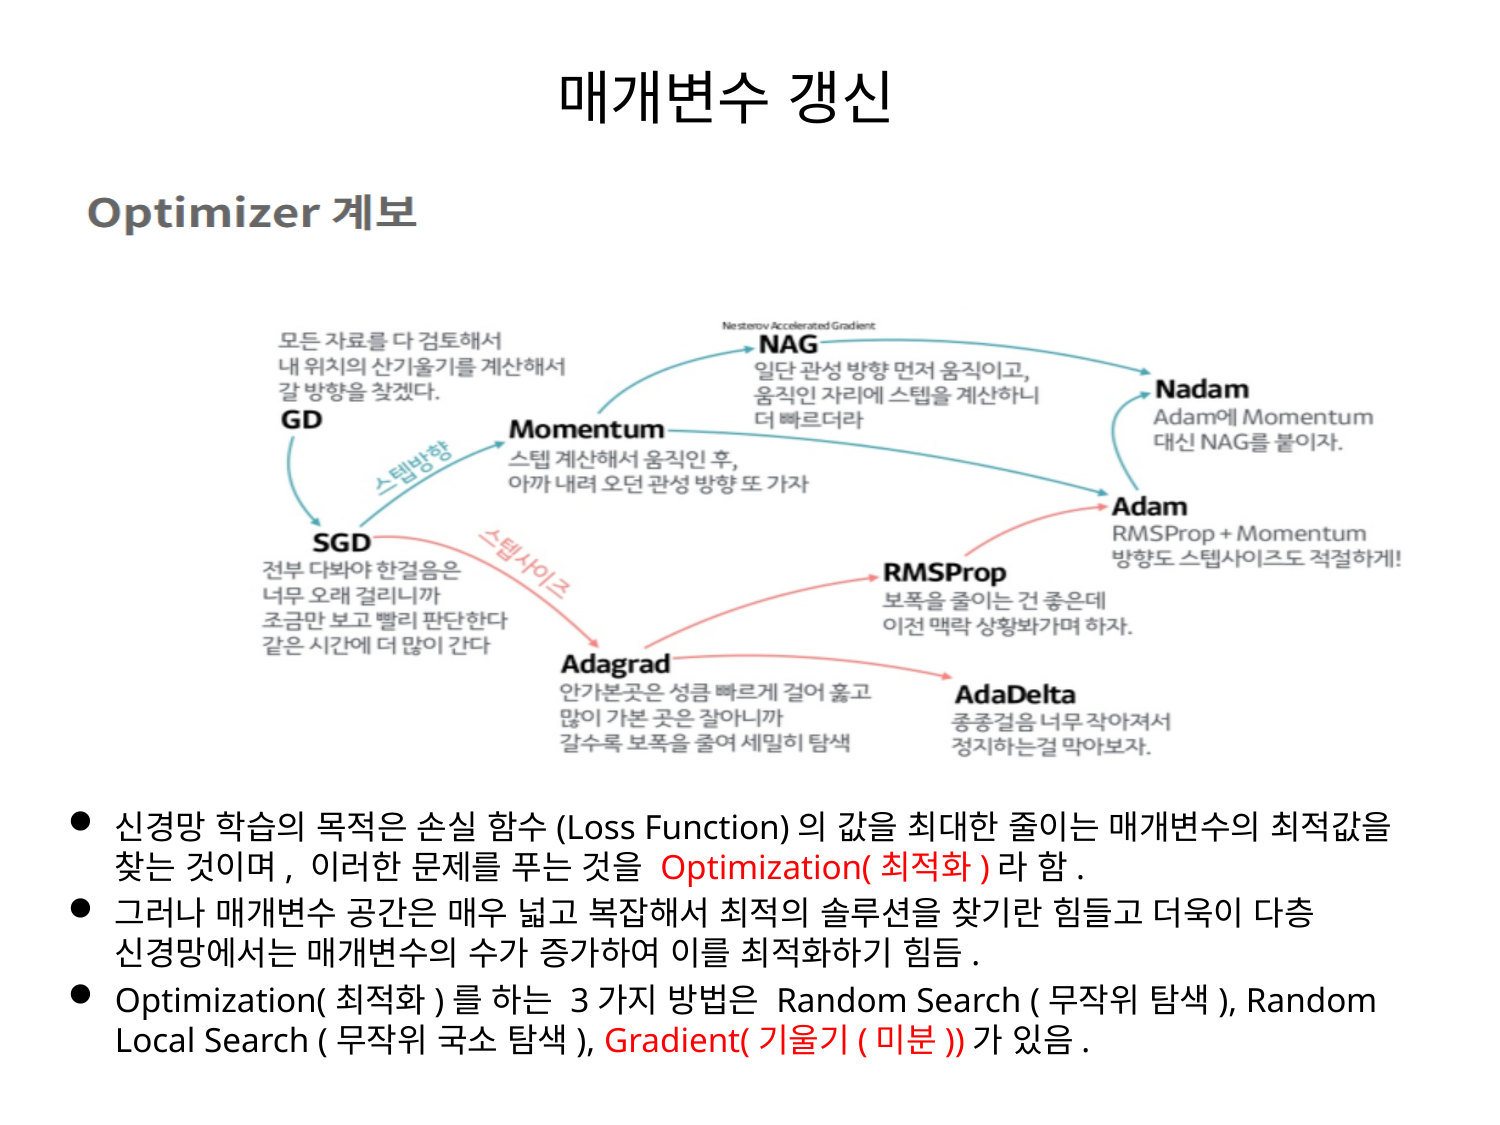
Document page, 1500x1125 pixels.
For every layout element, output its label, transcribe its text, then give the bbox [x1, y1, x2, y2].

subtitle 신경망 학습의 목적은 손실 함수(Loss Function)의 값을 최대한 줄이는 매개변수의 최적값을 찾는 것이며, 이러한 문제를 푸는 것을 Optimization(최적화)라 함. 그러나 매개변수 공간은 매우 넓고 복잡해서 최적의 솔루션을 찾기란 힘들고 더욱이 다층 신경망에서는 매개변수의 수가 증가하여 이를 최적화하기 힘듬. Optimization(최적화)를 하는 3가지 방법은 Random Search (무작위 탐색), Random Local Search (무작위 국소 탐색), Gradient(기울기(미분))가 있음. [53, 798, 1447, 1083]
picture [55, 168, 1432, 788]
title 매개변수 갱신 [88, 19, 1364, 167]
